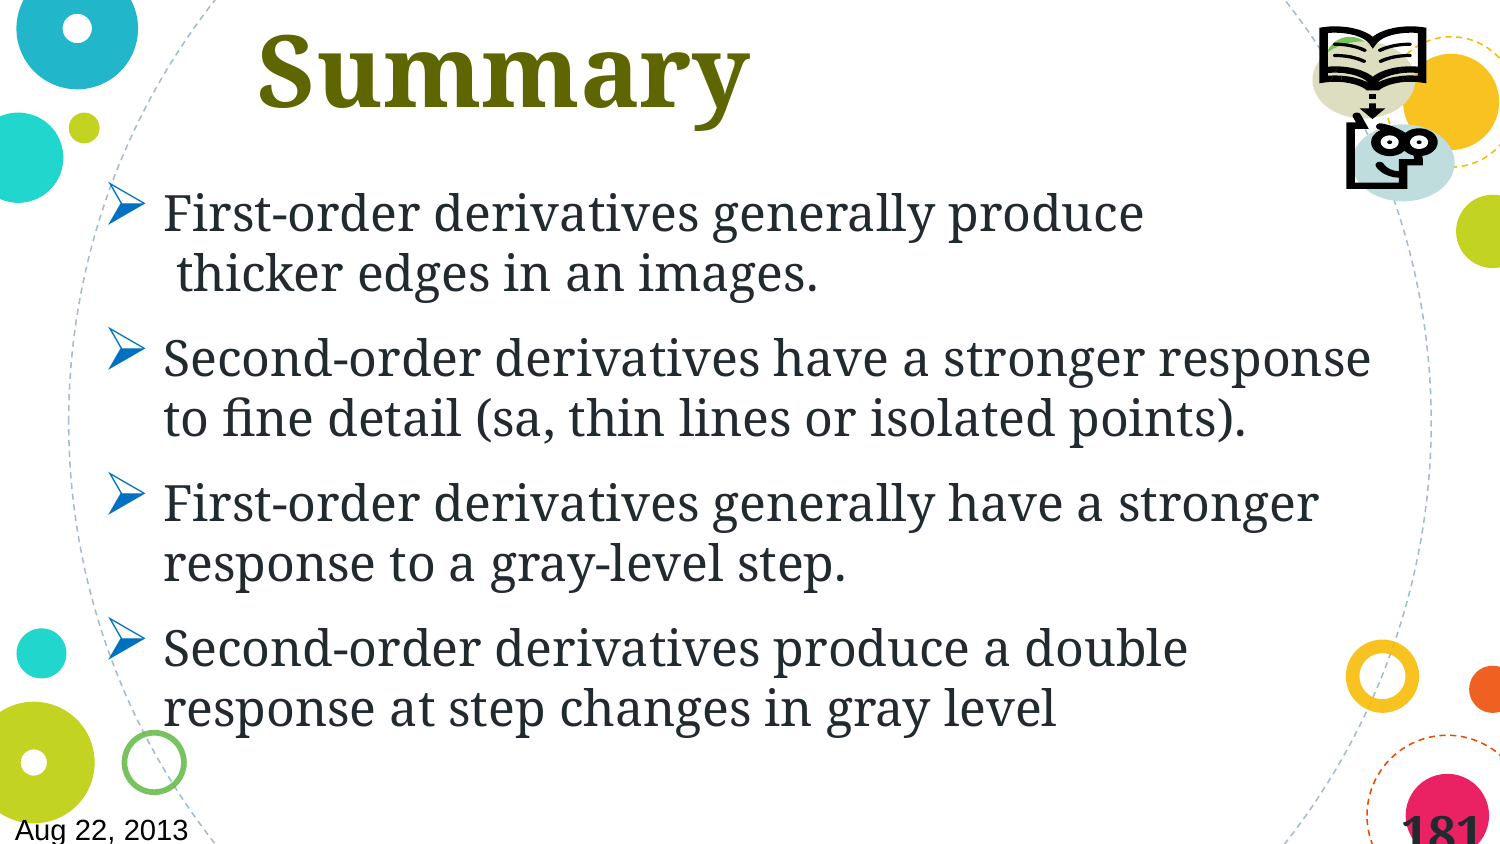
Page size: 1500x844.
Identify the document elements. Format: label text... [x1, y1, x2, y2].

text_box First-order derivatives generally produce thicker edges in an images. Second-order derivatives have a stronger response to fine detail (sa, thin lines or isolated points). First-order derivatives generally have a stronger response to a gray-level step. Second-order derivatives produce a double response at step changes in gray level [88, 173, 1388, 744]
text_box Summary [242, 0, 766, 135]
slide_number 181 [1187, 787, 1500, 844]
picture [1312, 26, 1455, 202]
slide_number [0, 803, 300, 844]
